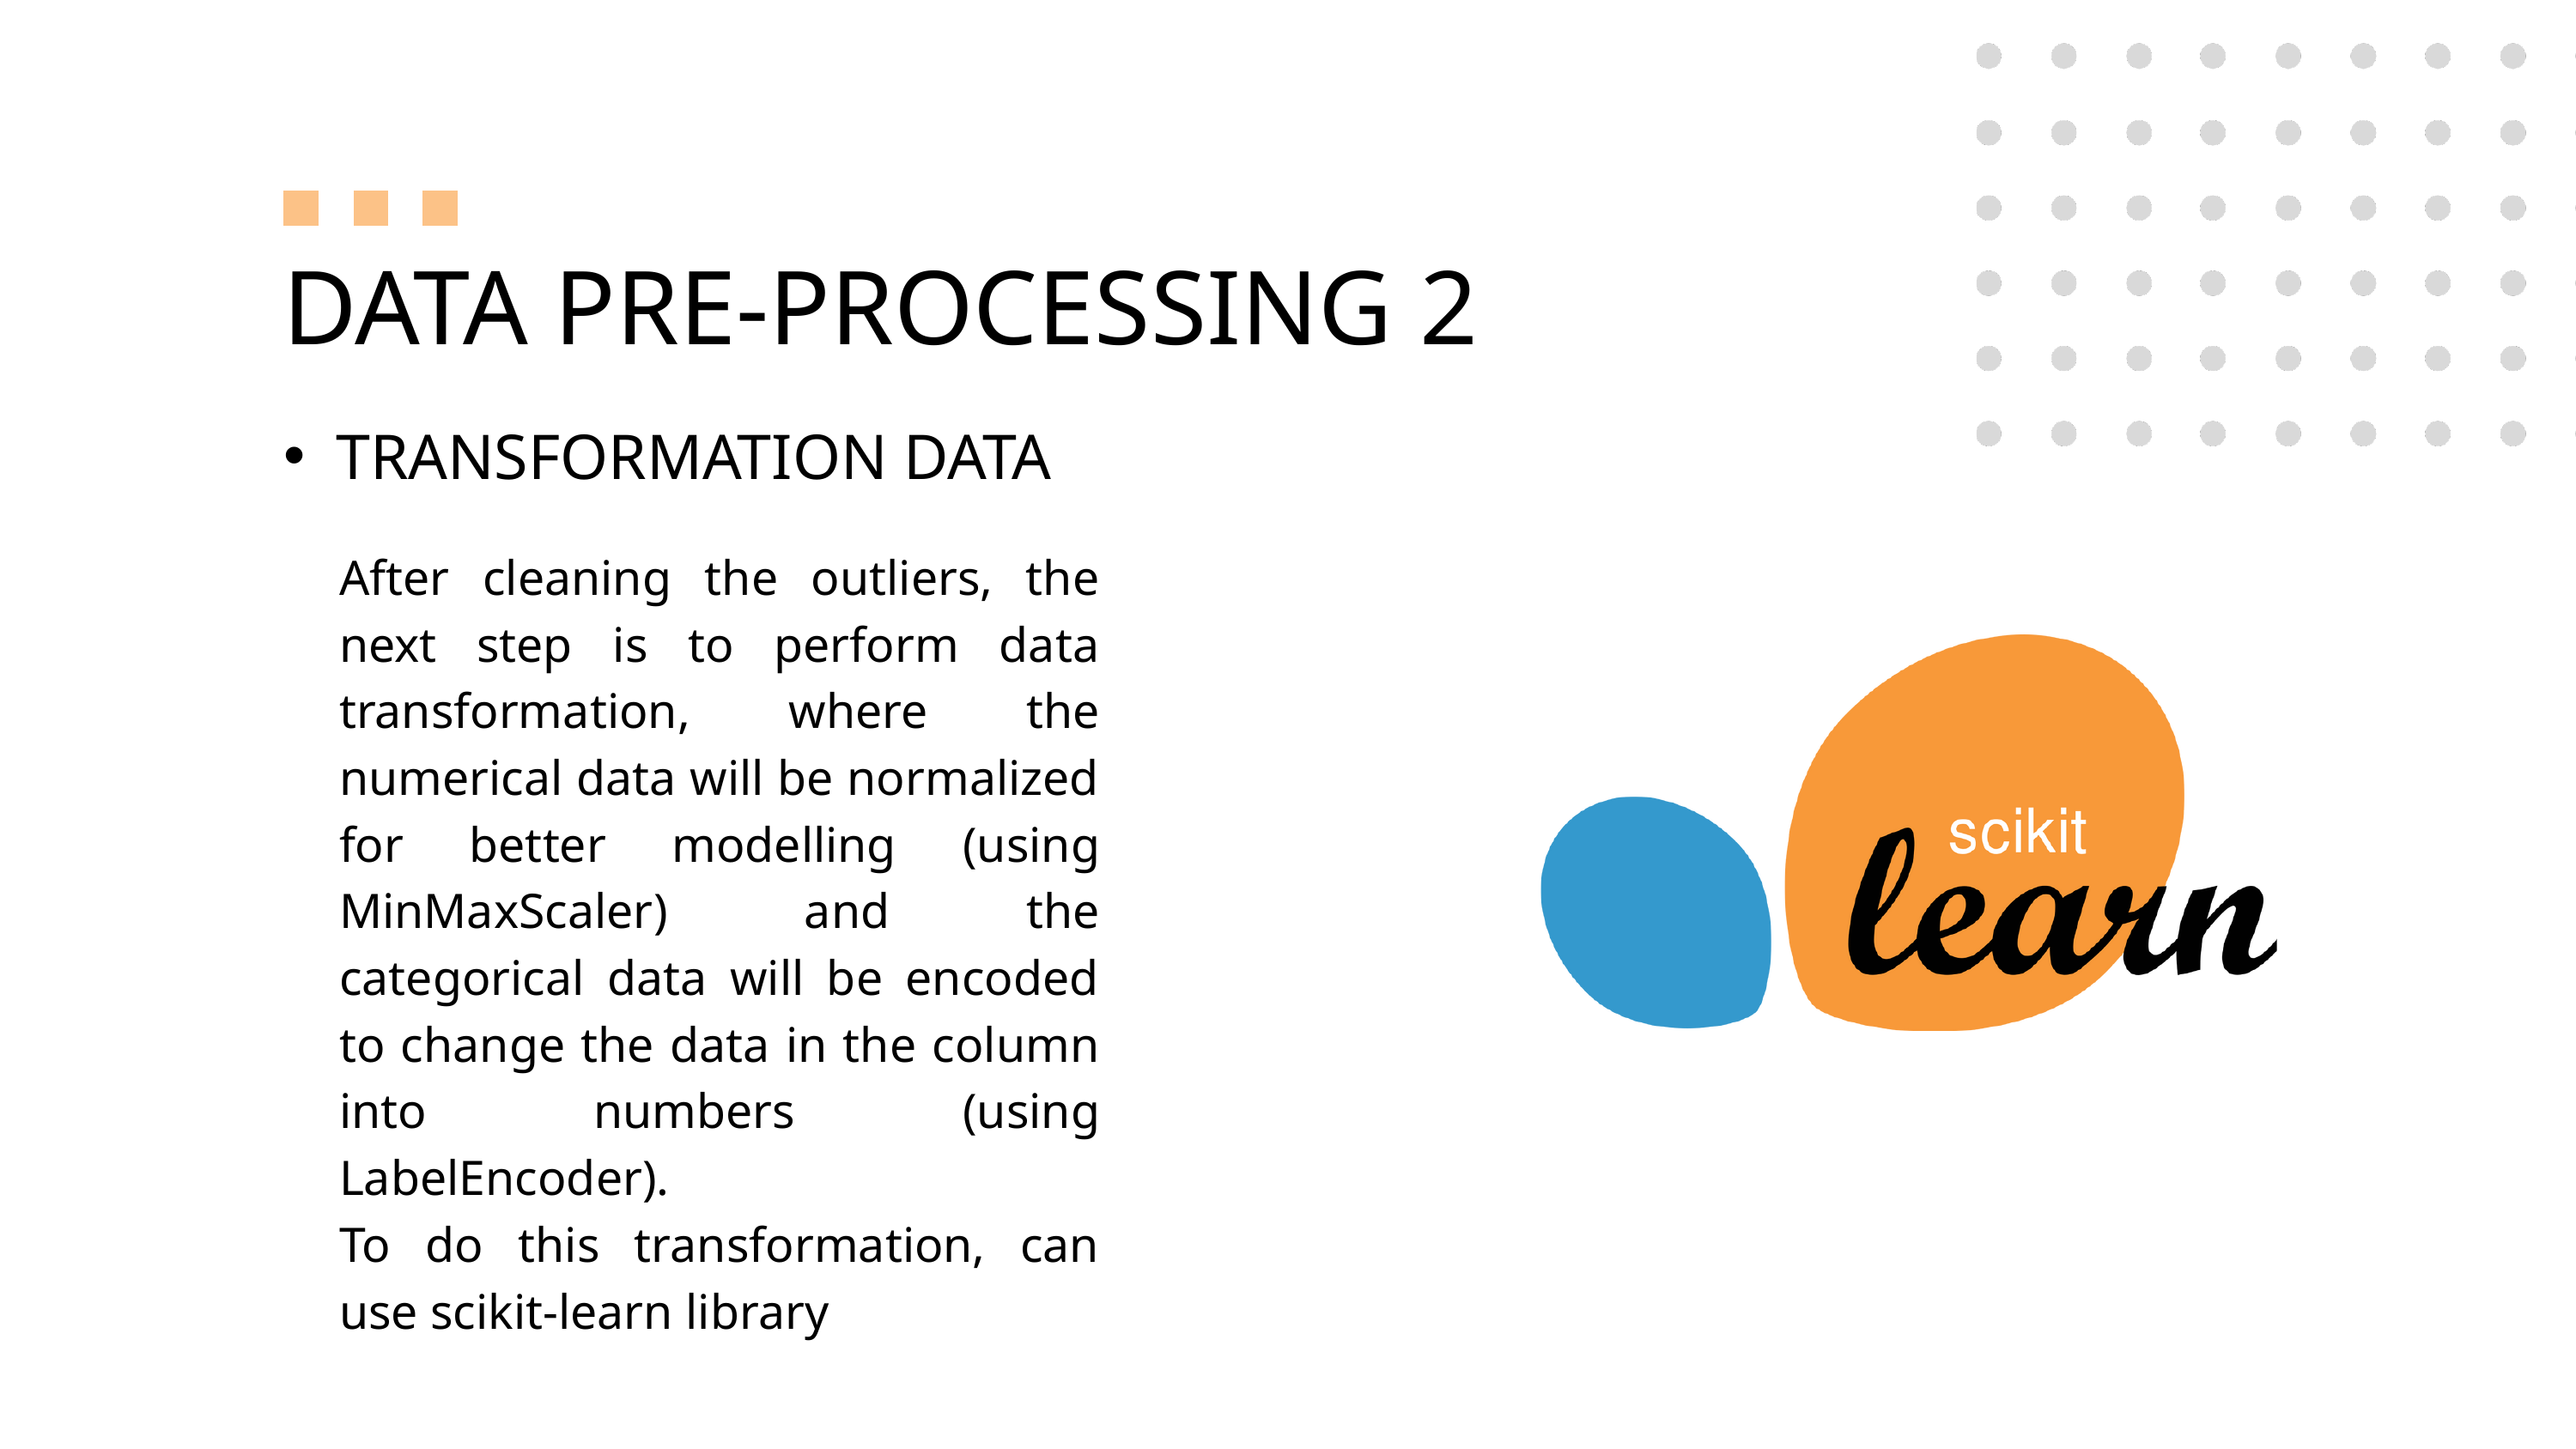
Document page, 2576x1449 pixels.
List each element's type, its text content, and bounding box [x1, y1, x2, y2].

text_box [283, 190, 459, 227]
text_box DATA PRE-PROCESSING 2 [283, 257, 1613, 366]
text_box TRANSFORMATION DATA [230, 336, 2109, 492]
text_box [1540, 634, 2277, 1031]
text_box [1976, 0, 2576, 446]
text_box After cleaning the outliers, the next step is to perform data transformation, where the numerical data will be normalized for better modelling (using MinMaxScaler) and the categorical data will be encoded to change the data in the column into numbers (using LabelEncoder). To do this transformation, can use scikit-learn library [338, 537, 1101, 1339]
